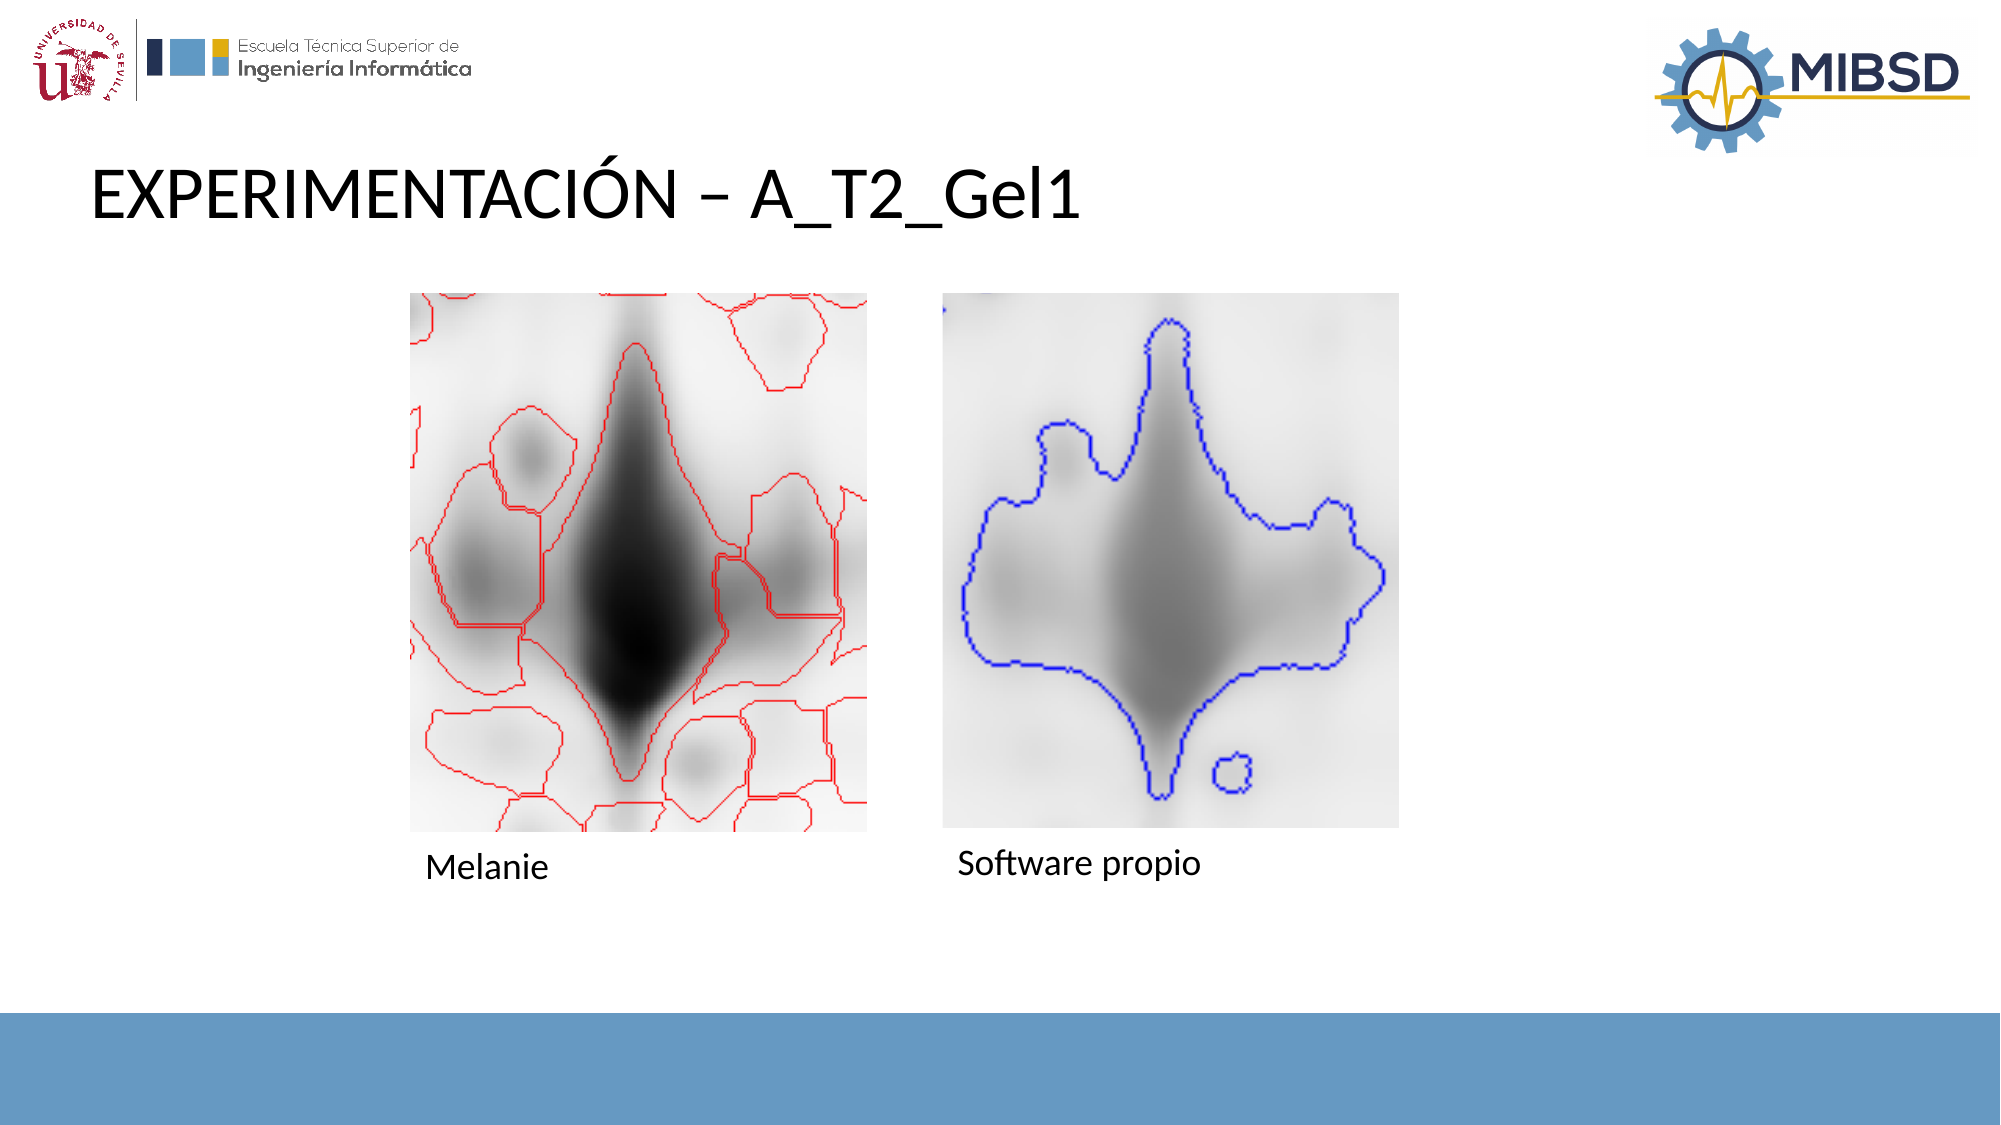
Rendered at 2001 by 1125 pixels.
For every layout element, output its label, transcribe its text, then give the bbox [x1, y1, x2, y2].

text_box Software propio [942, 831, 1819, 891]
title EXPERIMENTACIÓN – A_T2_Gel1 [75, 111, 1659, 278]
picture [1646, 17, 1978, 157]
picture [410, 293, 867, 832]
picture [942, 293, 1399, 828]
picture [33, 19, 471, 101]
text_box Melanie [410, 834, 1286, 895]
